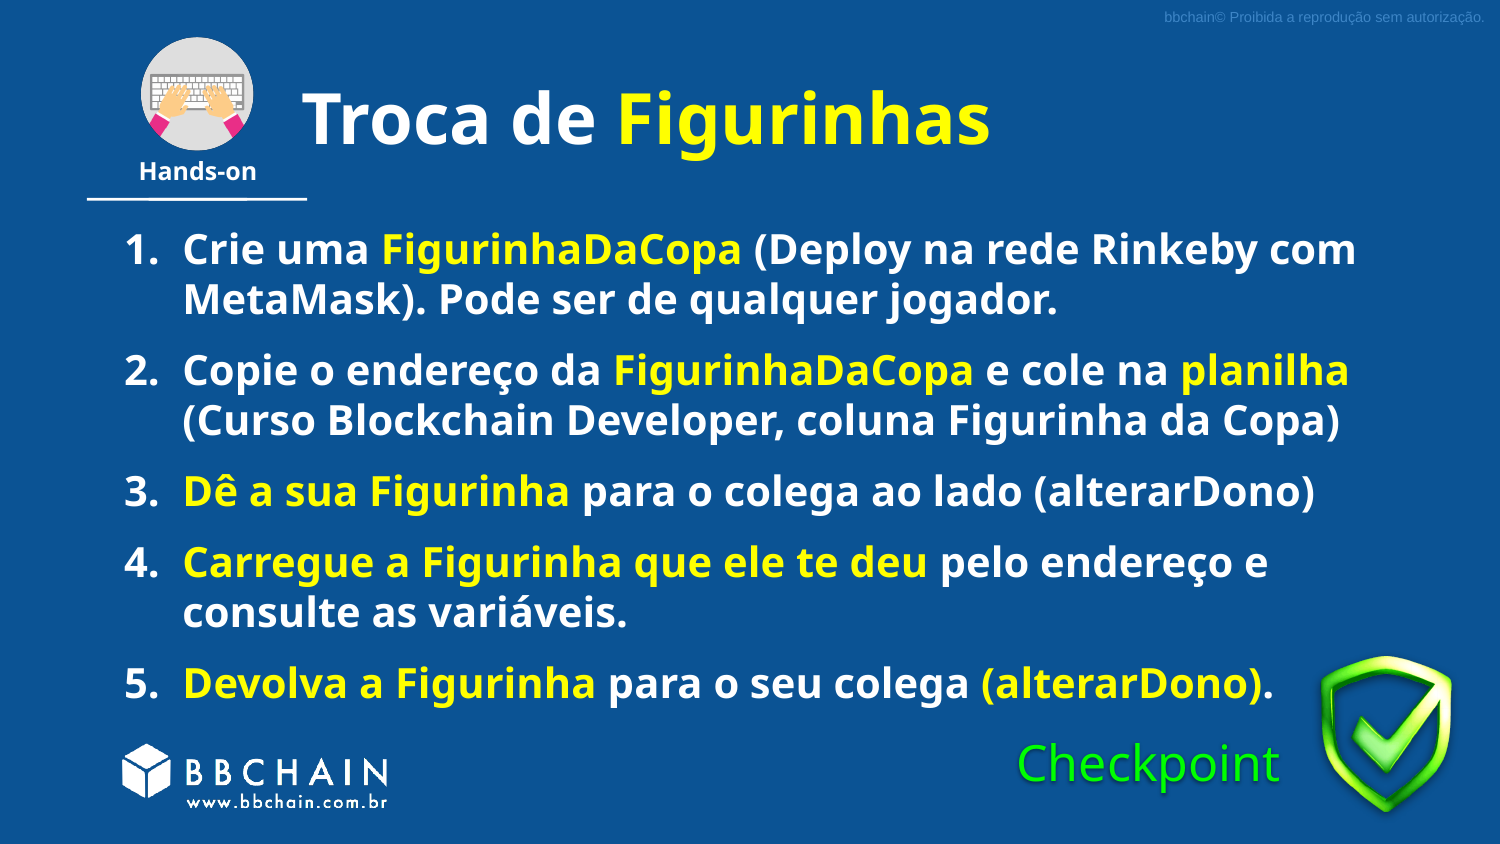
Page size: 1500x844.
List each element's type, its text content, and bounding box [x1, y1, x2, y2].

text_box Hands-on [119, 152, 277, 189]
title Crie uma FigurinhaDaCopa (Deploy na rede Rinkeby com MetaMask). Pode ser de qualquer jogador. Copie o endereço da FigurinhaDaCopa e cole na planilha (Curso Blockchain Developer, coluna Figurinha da Copa) Dê a sua Figurinha para o colega ao lado (alterarDono) Carregue a Figurinha que ele te deu pelo endereço e consulte as variáveis. Devolva a Figurinha para o seu colega (alterarDono). [92, 208, 1447, 636]
picture [122, 743, 387, 808]
picture [1306, 656, 1464, 814]
text_box Checkpoint [976, 725, 1299, 798]
text_box Troca de Figurinhas [286, 58, 1500, 160]
picture [137, 33, 258, 153]
